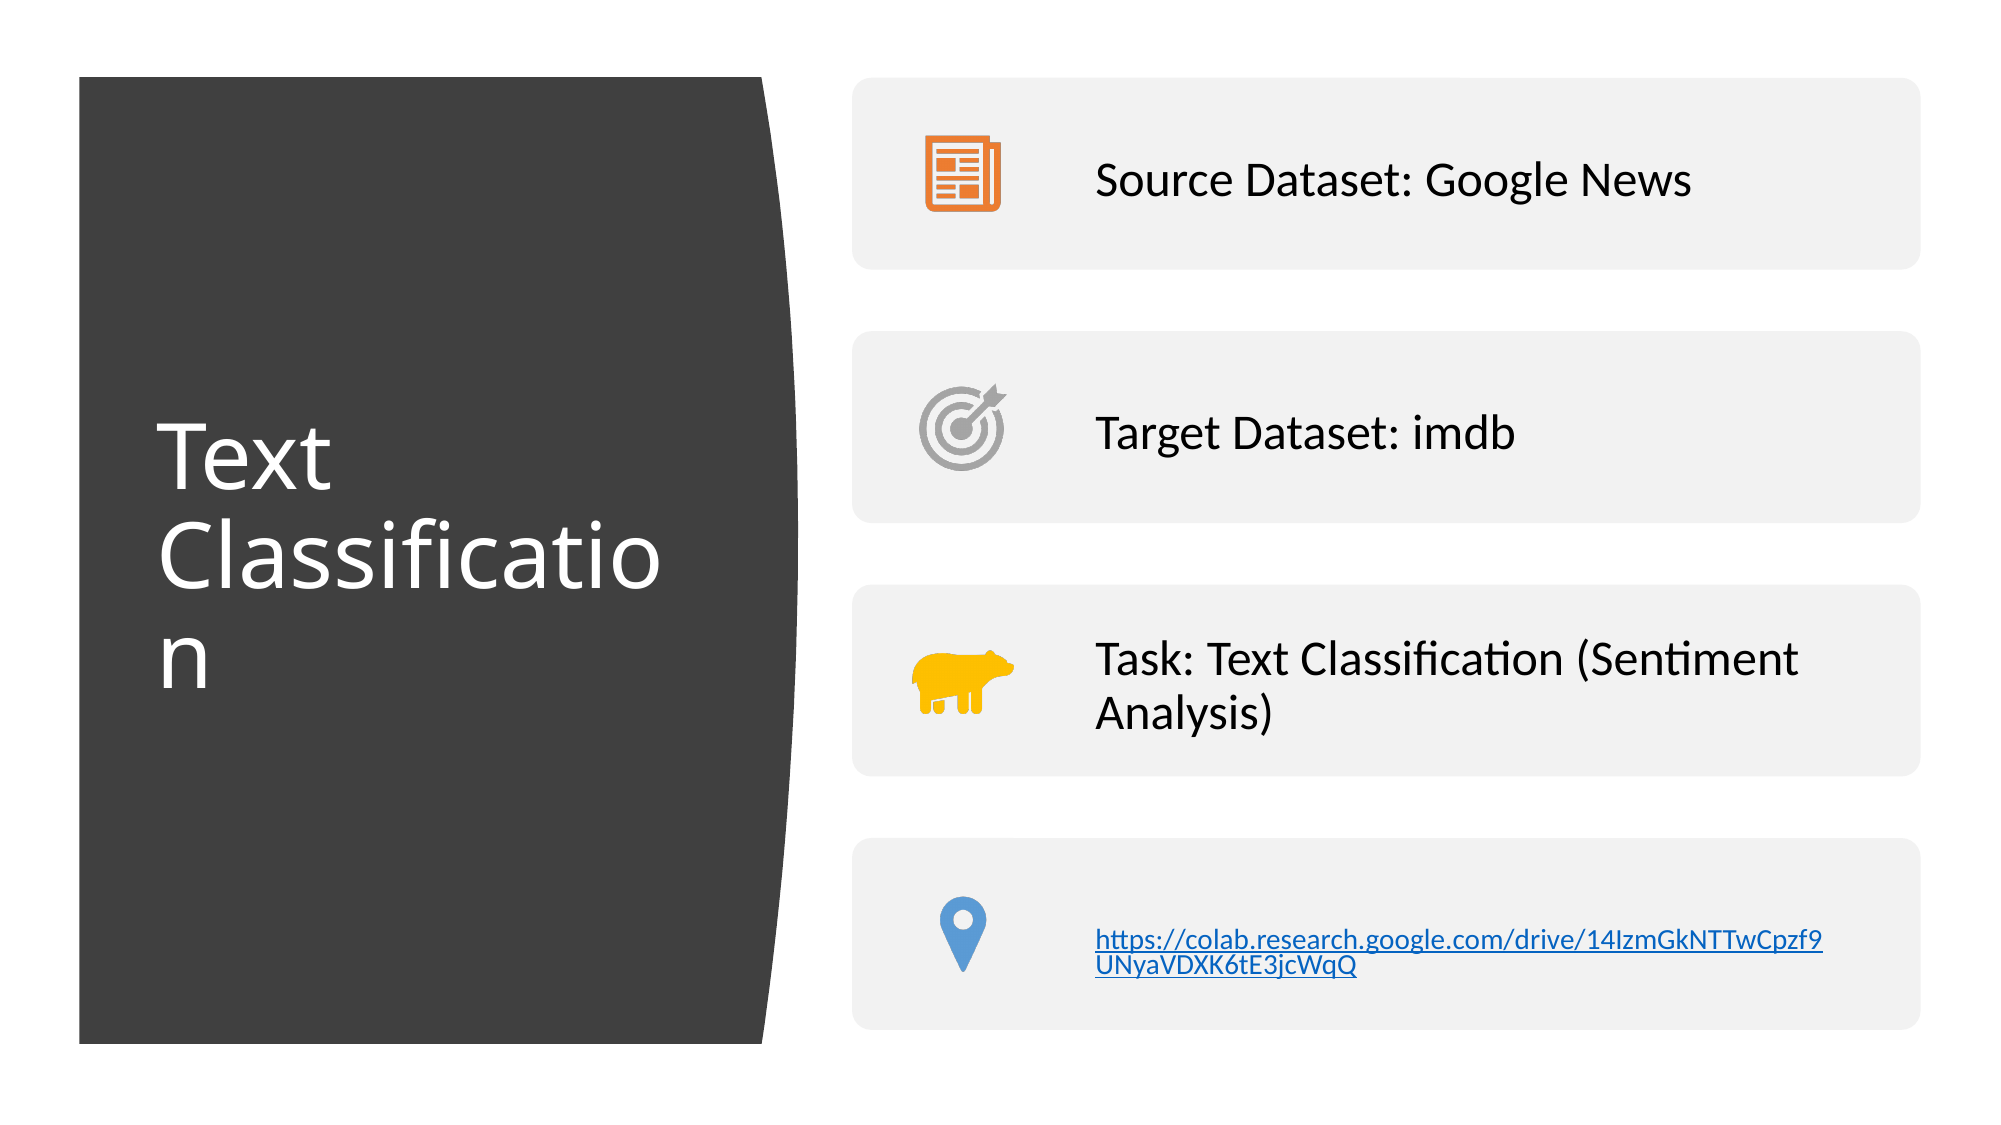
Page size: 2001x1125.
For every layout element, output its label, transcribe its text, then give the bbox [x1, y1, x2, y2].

text_box [78, 76, 800, 1045]
title Text Classification [141, 166, 702, 953]
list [852, 77, 1921, 1043]
